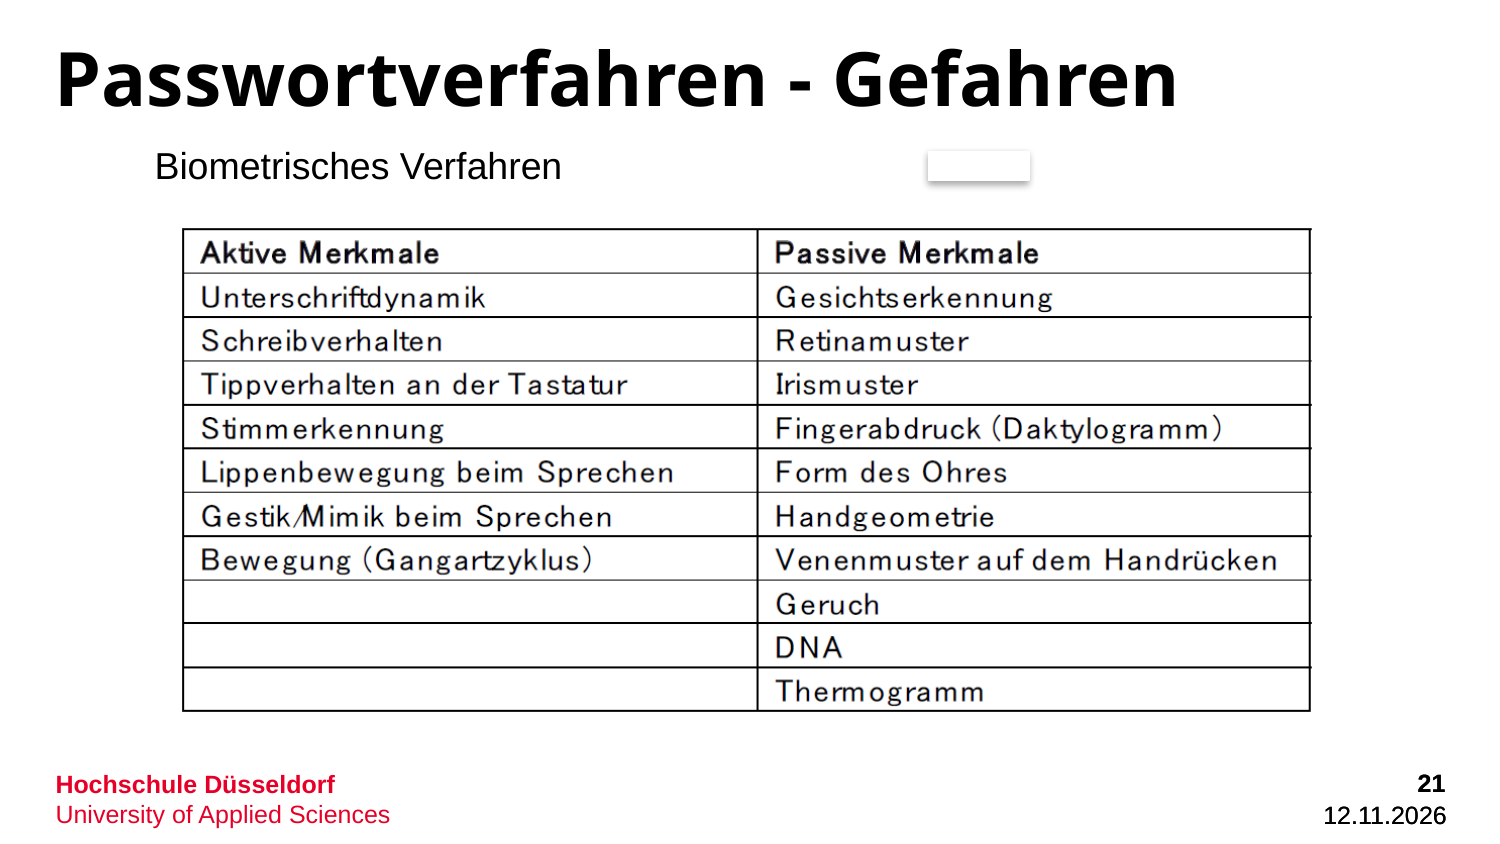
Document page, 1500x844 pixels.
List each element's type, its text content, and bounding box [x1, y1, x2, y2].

text_box 23.09.2022 [1305, 785, 1463, 844]
text_box 21 [1283, 759, 1461, 815]
text_box Biometrisches Verfahren [139, 134, 1381, 285]
title Passwortverfahren - Gefahren [39, 24, 1461, 160]
picture [168, 210, 1336, 726]
